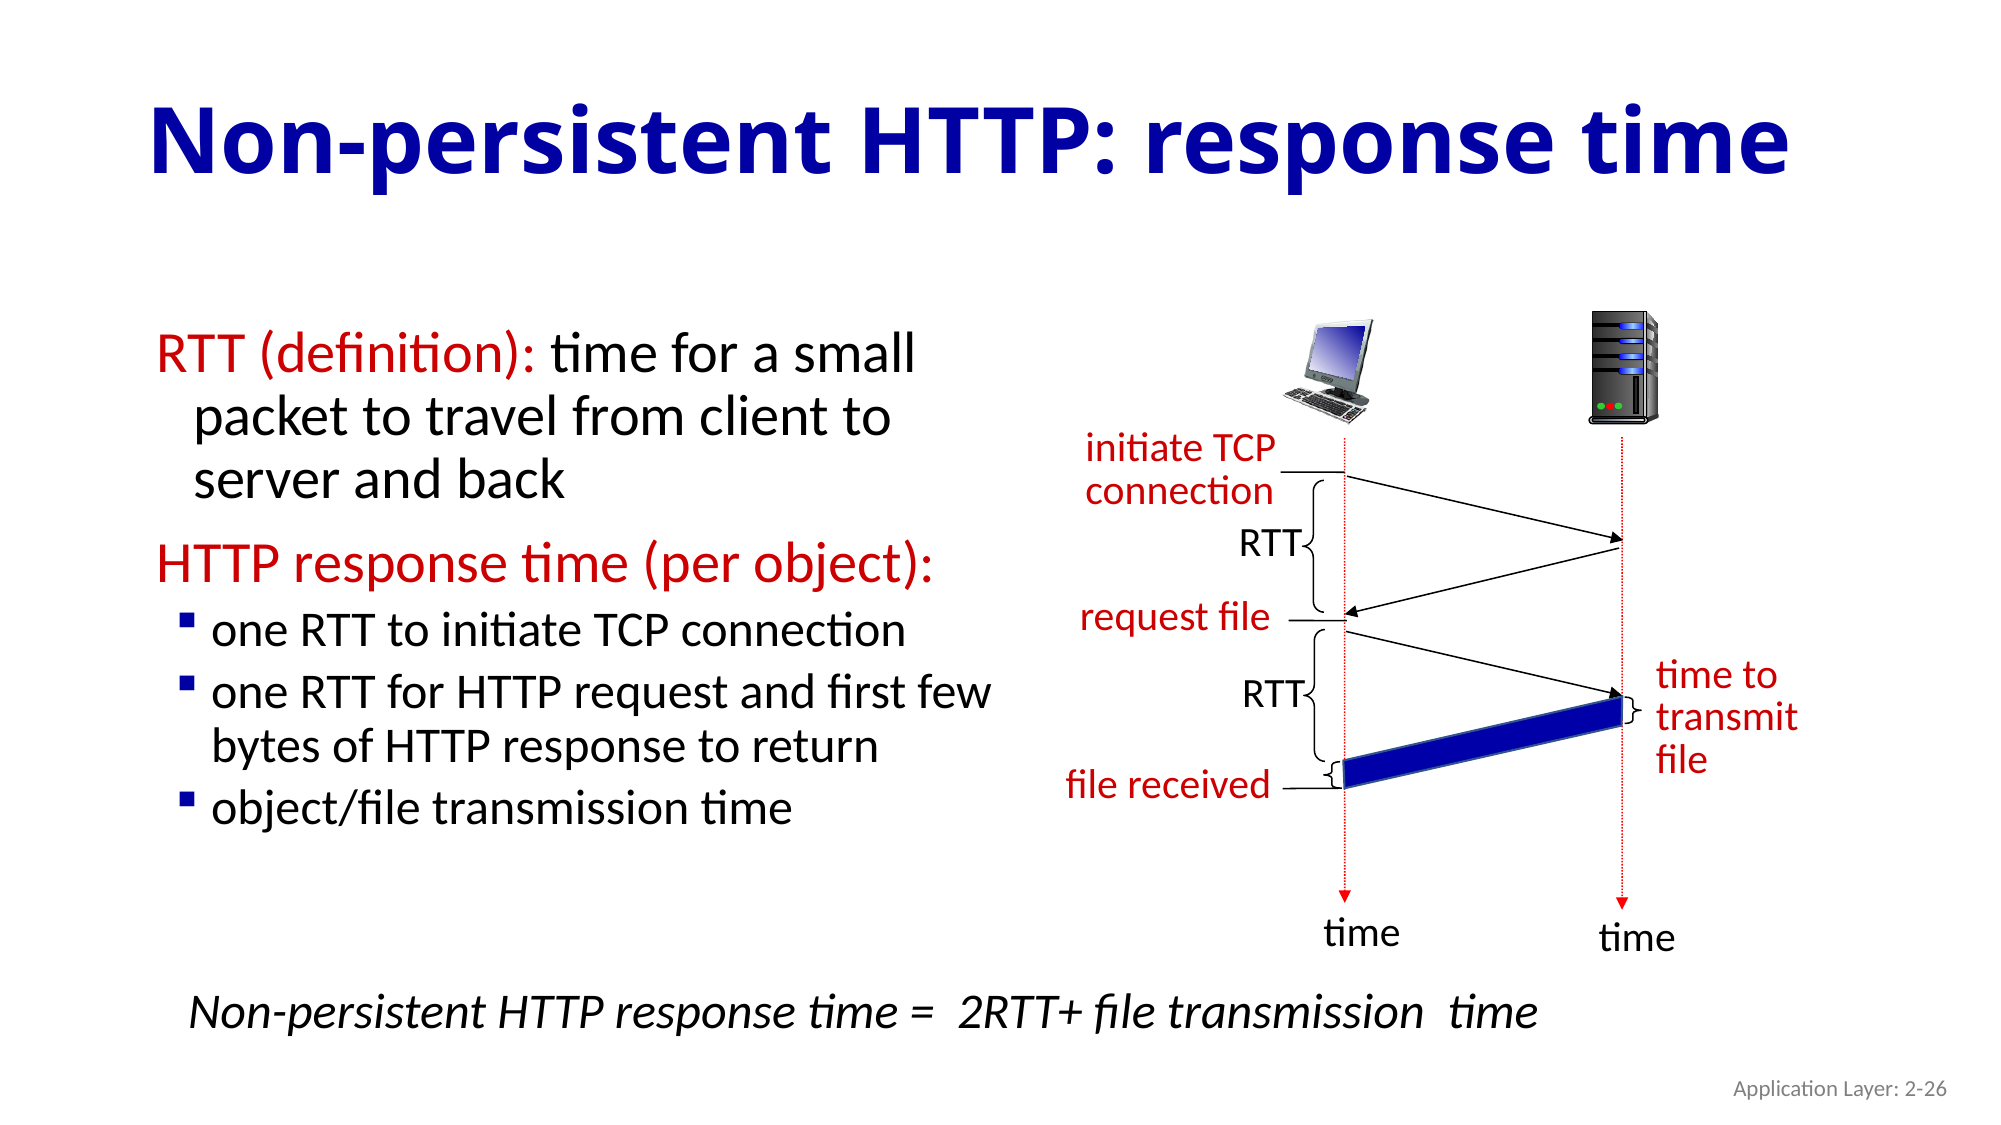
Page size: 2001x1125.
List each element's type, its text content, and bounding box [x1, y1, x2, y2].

text_box [1389, 641, 1622, 698]
text_box [1313, 480, 1324, 588]
text_box time to transmit file [1641, 647, 1824, 790]
text_box [1624, 697, 1641, 724]
text_box RTT (definition): time for a small packet to travel from client to server and back HTTP response time (per object): one RTT to initiate TCP connection one RTT for HTTP request and first few bytes of HTTP response to return object/file transmission time [120, 314, 1054, 863]
text_box [1323, 761, 1341, 789]
text_box request file [1065, 588, 1389, 647]
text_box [1589, 311, 1659, 424]
title Non-persistent HTTP: response time [131, 70, 1856, 218]
text_box [1342, 695, 1624, 790]
text_box RTT [1224, 515, 1318, 573]
text_box file received [1050, 757, 1322, 815]
text_box [1615, 895, 1629, 902]
text_box Non-persistent HTTP response time = 2RTT+ file transmission time [173, 971, 1692, 1091]
text_box [1338, 890, 1351, 903]
text_box time [1583, 902, 1691, 967]
text_box RTT [1227, 666, 1321, 724]
text_box time [1308, 905, 1416, 963]
text_box [1314, 629, 1325, 762]
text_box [1260, 314, 1376, 432]
text_box initiate TCP connection [1070, 420, 1292, 520]
text_box [1346, 476, 1624, 544]
slide_number Application Layer: 2-26 [1512, 1056, 1963, 1117]
